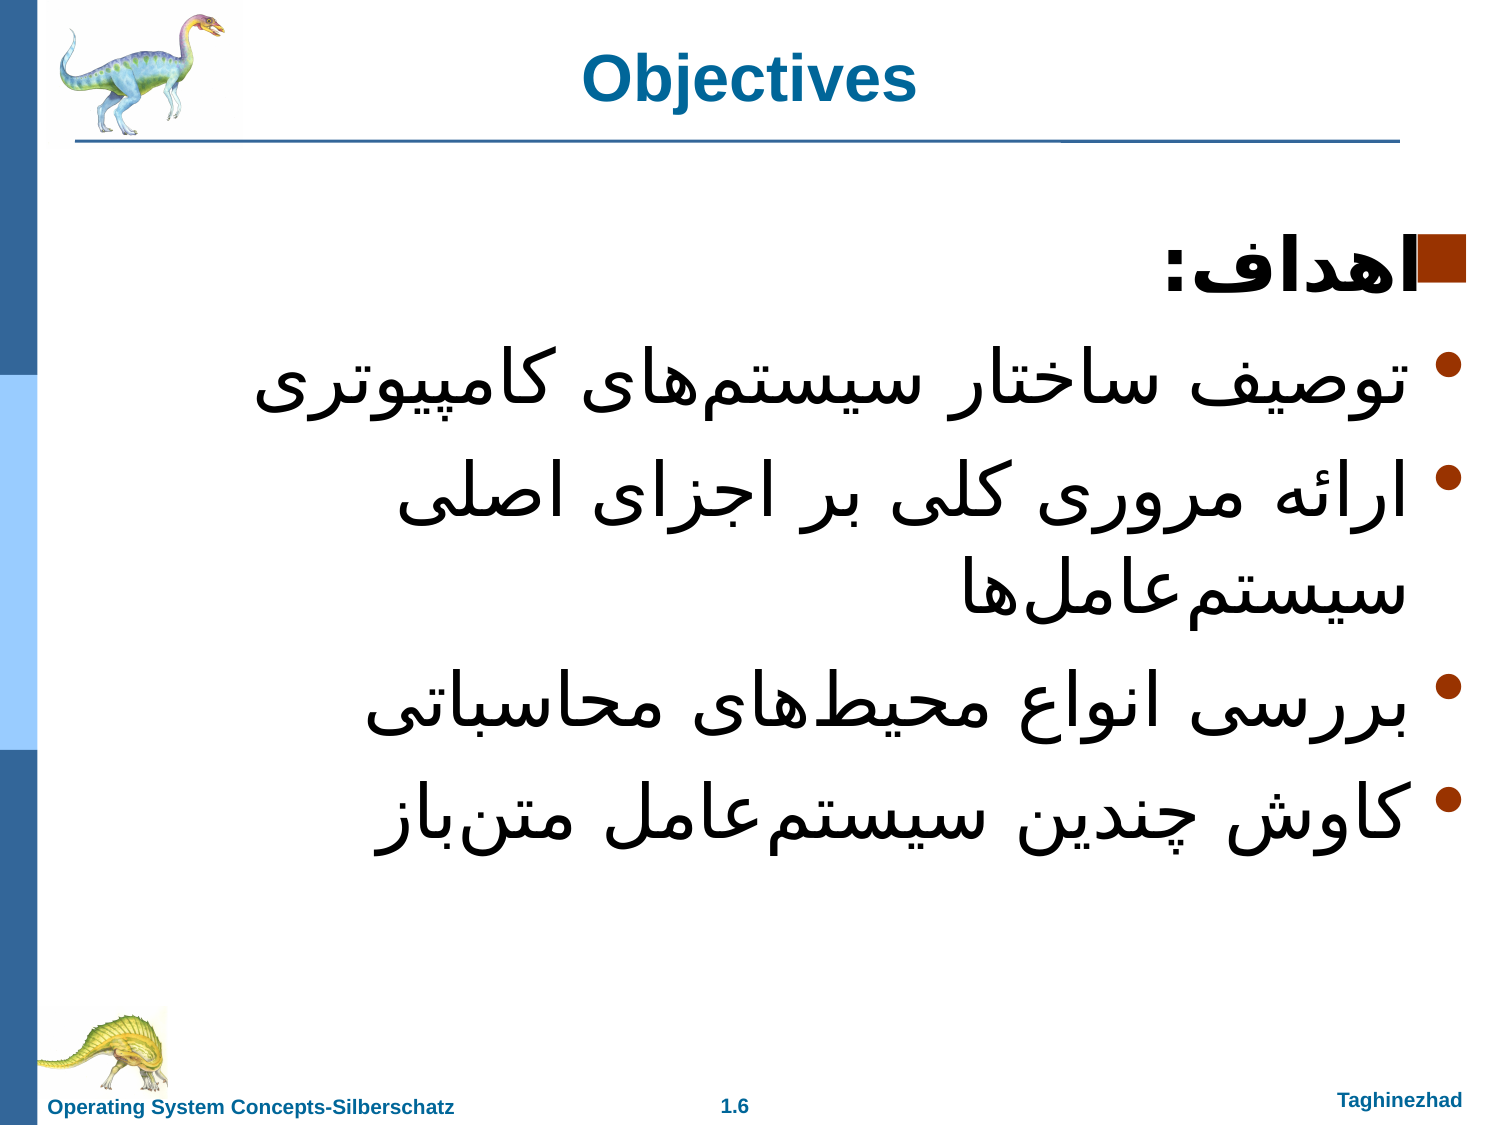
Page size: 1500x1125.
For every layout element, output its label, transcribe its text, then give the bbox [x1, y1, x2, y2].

picture [46, 0, 243, 149]
picture [38, 1006, 168, 1099]
list اهداف: توصیف ساختار سیستم‌های کامپیوتری ارائه مروری کلی بر اجزای اصلی سیستم‌عامل‌ها بررسی انواع محیط‌های محاسباتی کاوش چندین سیستم‌عامل متن‌باز [66, 202, 1483, 946]
title Objectives [75, 27, 1425, 122]
